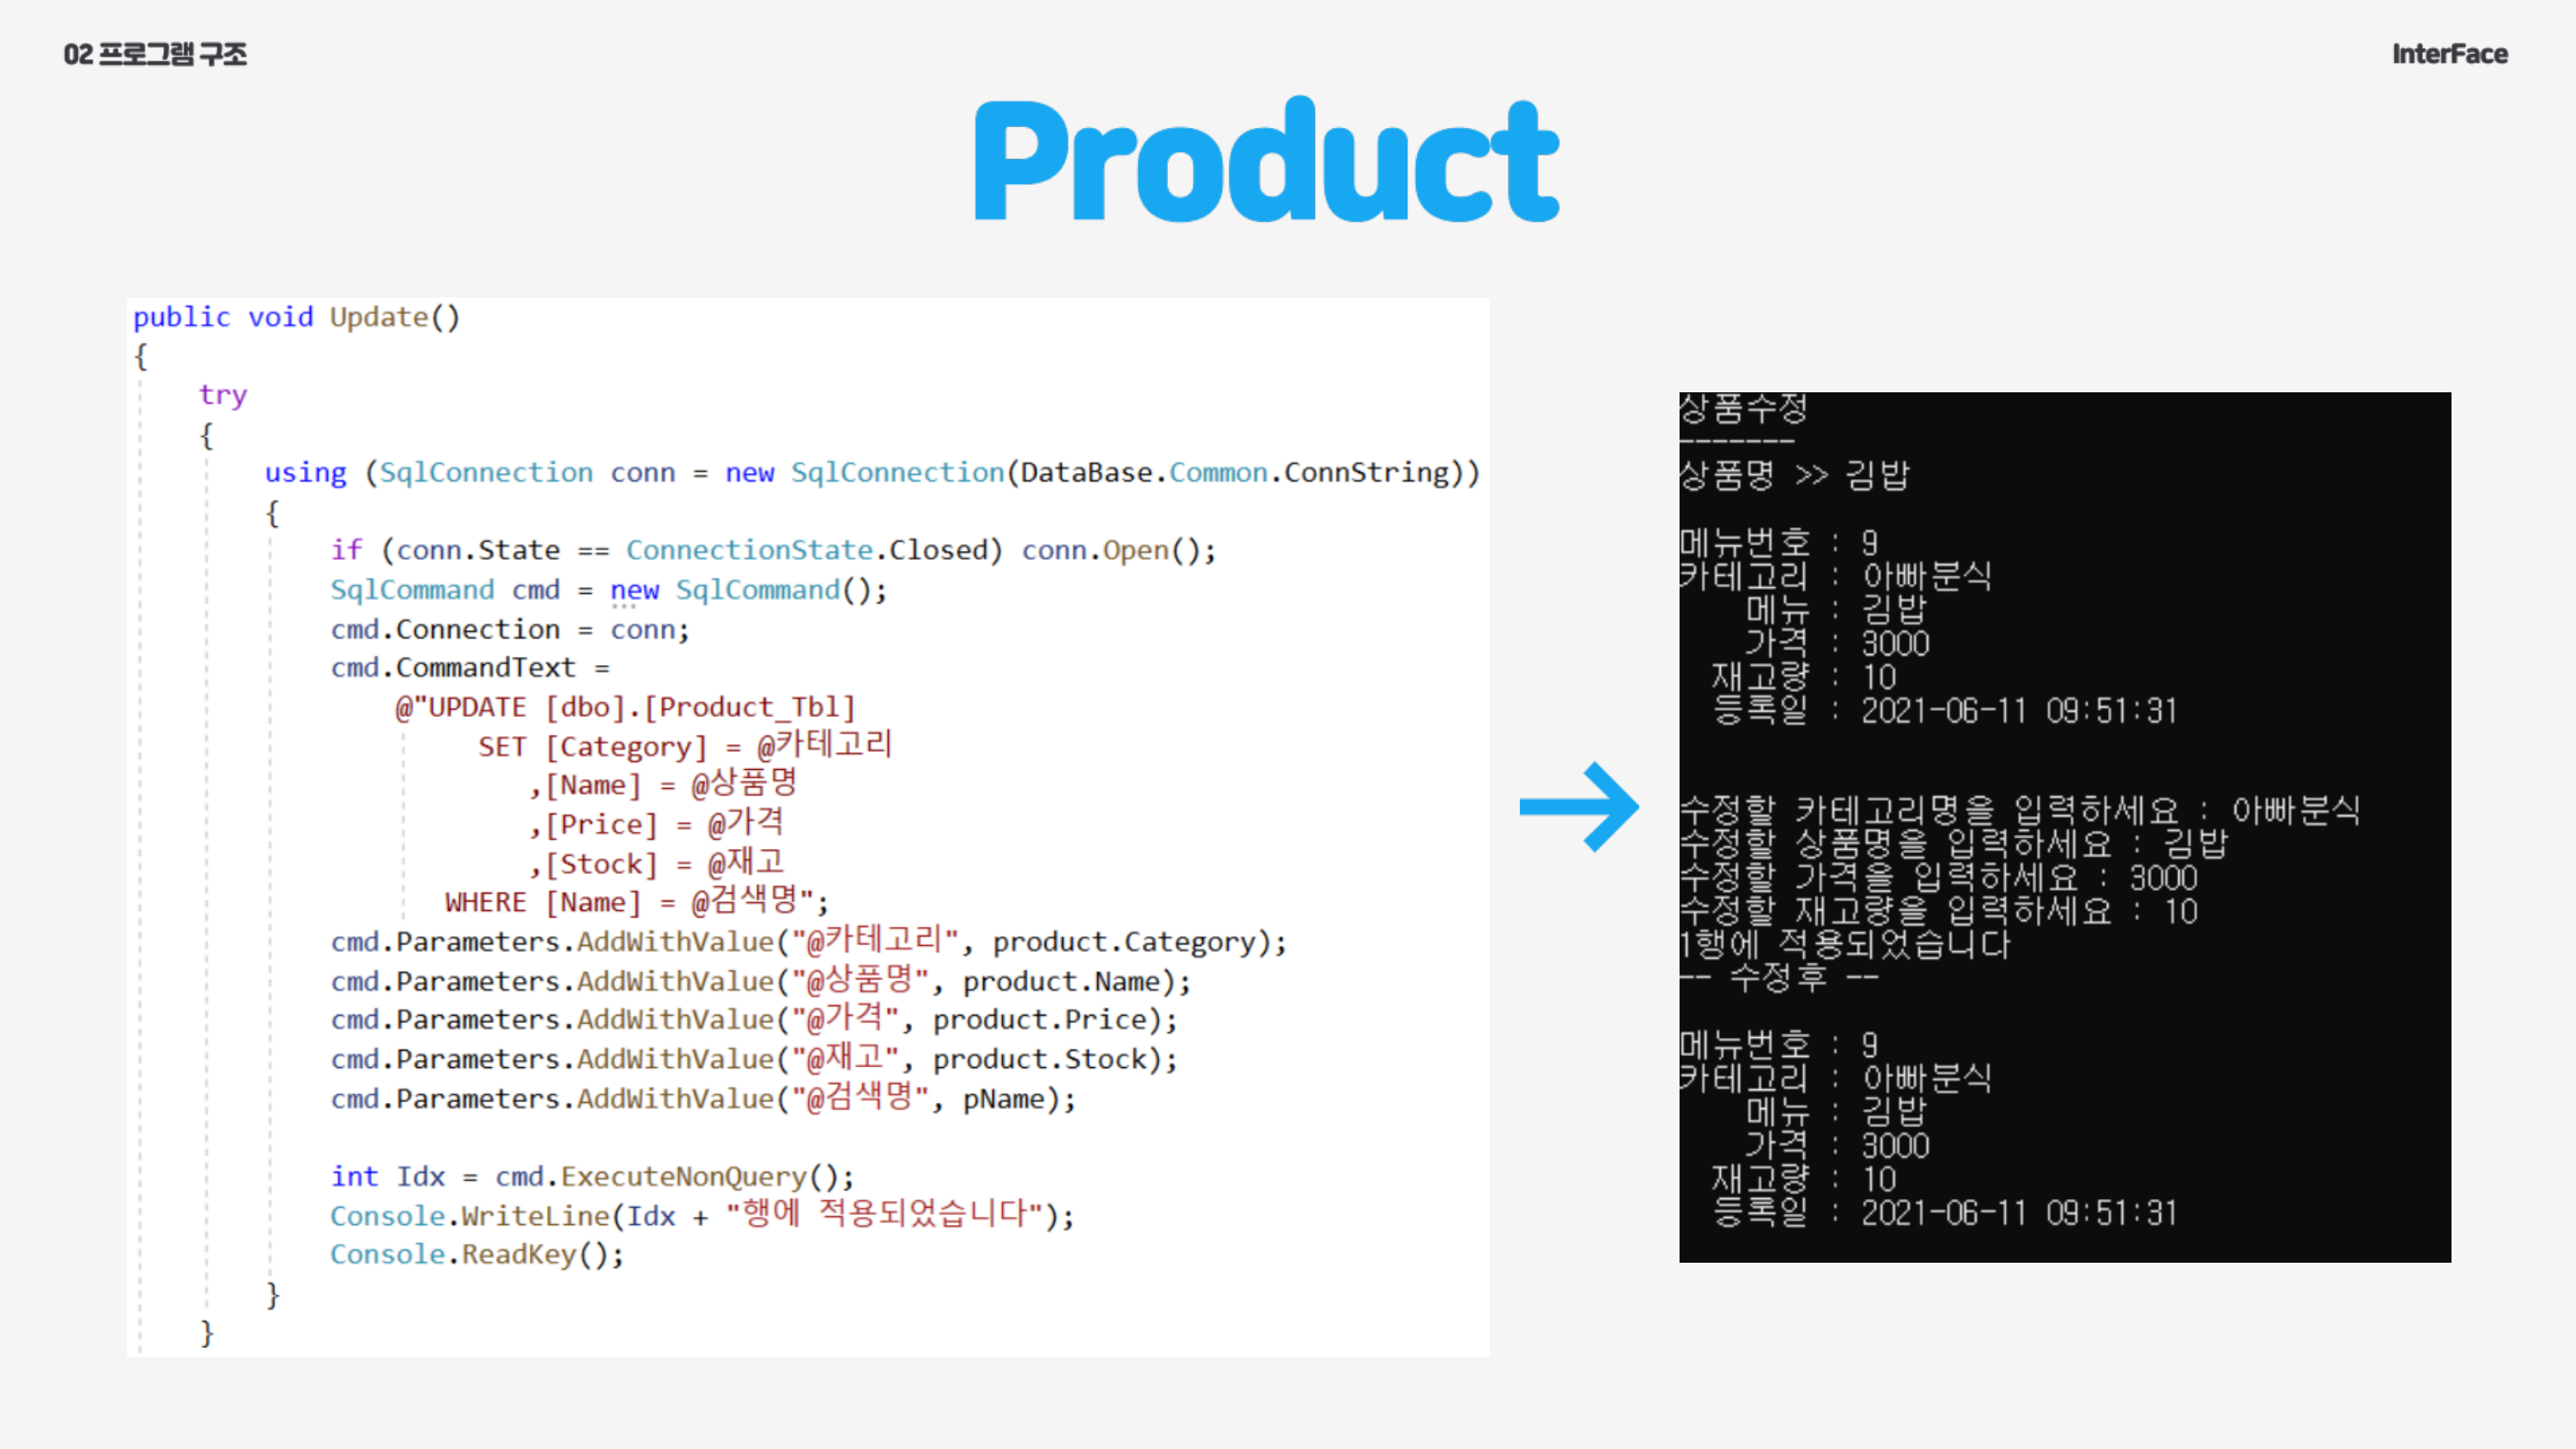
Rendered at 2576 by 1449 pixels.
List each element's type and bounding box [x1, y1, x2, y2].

picture [2365, 33, 2521, 78]
text_box [1680, 392, 2451, 1263]
text_box [127, 298, 1490, 1357]
picture [946, 38, 1628, 305]
picture [58, 33, 261, 79]
text_box [1520, 759, 1640, 855]
